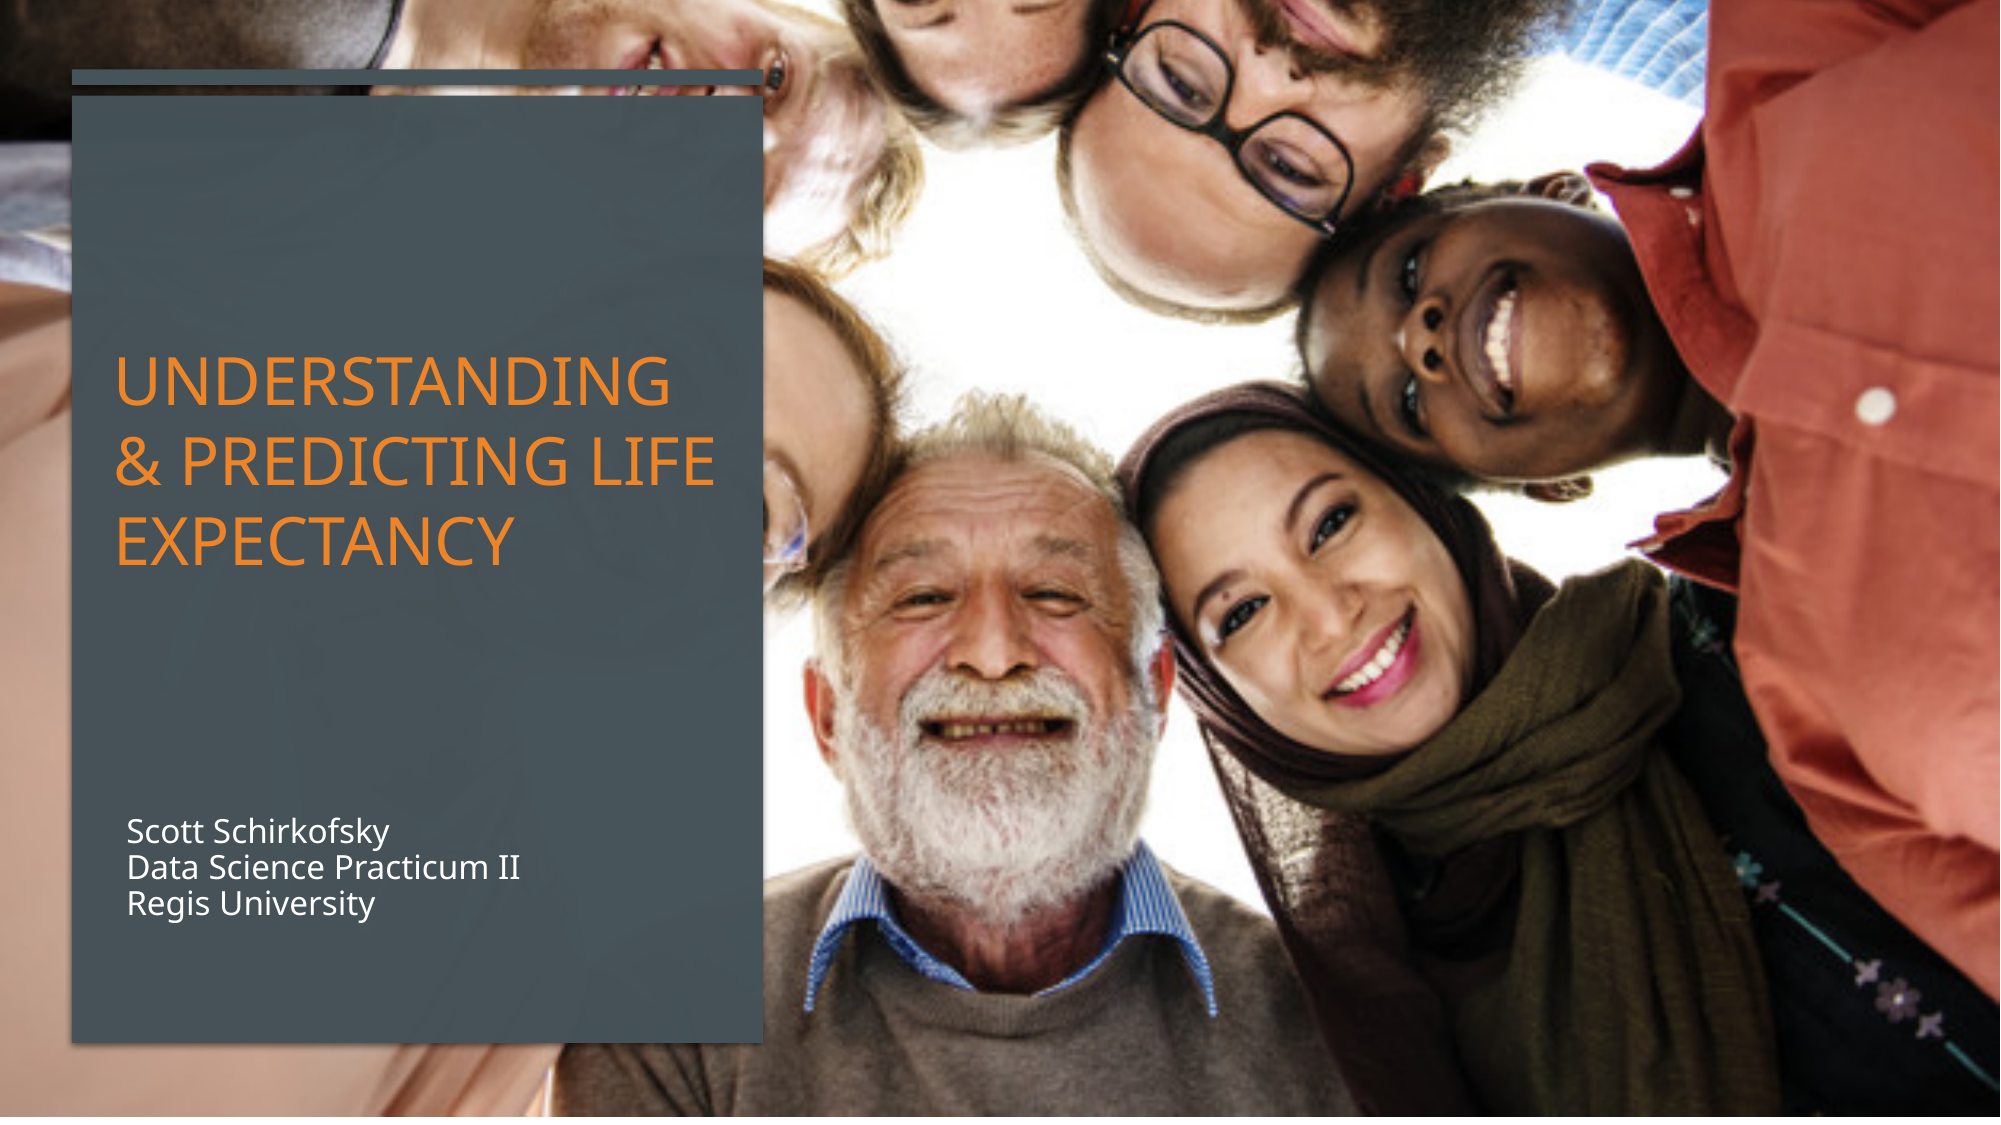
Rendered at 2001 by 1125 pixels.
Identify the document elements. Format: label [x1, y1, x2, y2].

text_box [71, 68, 764, 1044]
picture [0, 0, 2000, 1118]
